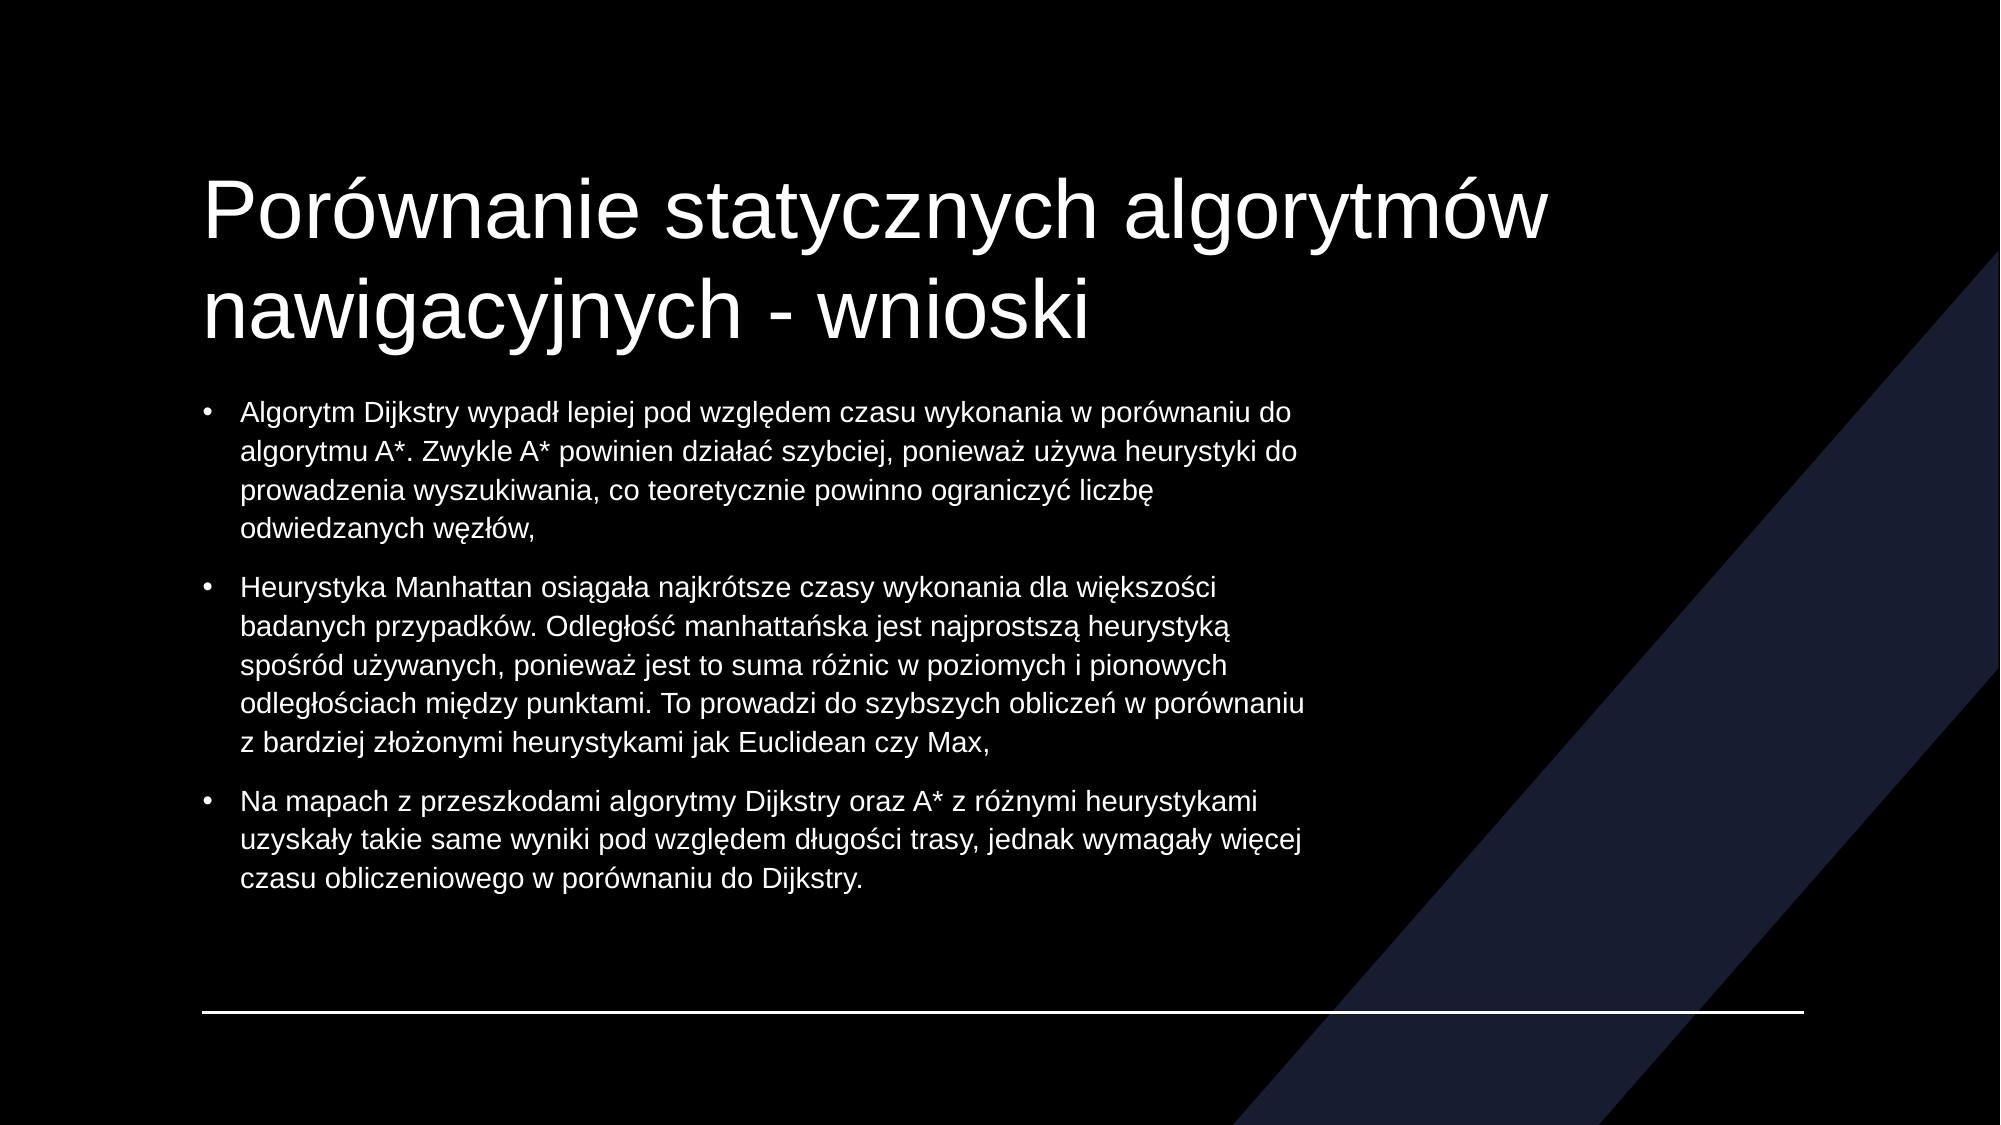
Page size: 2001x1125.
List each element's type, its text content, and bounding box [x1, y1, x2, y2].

text_box [1231, 1014, 1698, 1125]
text_box [0, 0, 2000, 1125]
text_box [1331, 247, 2000, 1011]
title Porównanie statycznych algorytmów nawigacyjnych - wnioski [187, 143, 1642, 367]
list Algorytm Dijkstry wypadł lepiej pod względem czasu wykonania w porównaniu do algorytmu A*. Zwykle A* powinien działać szybciej, ponieważ używa heurystyki do prowadzenia wyszukiwania, co teoretycznie powinno ograniczyć liczbę odwiedzanych węzłów, Heurystyka Manhattan osiągała najkrótsze czasy wykonania dla większości badanych przypadków. Odległość manhattańska jest najprostszą heurystyką spośród używanych, ponieważ jest to suma różnic w poziomych i pionowych odległościach między punktami. To prowadzi do szybszych obliczeń w porównaniu z bardziej złożonymi heurystykami jak Euclidean czy Max, Na mapach z przeszkodami algorytmy Dijkstry oraz A* z różnymi heurystykami uzyskały takie same wyniki pod względem długości trasy, jednak wymagały więcej czasu obliczeniowego w porównaniu do Dijkstry. [187, 382, 1332, 961]
